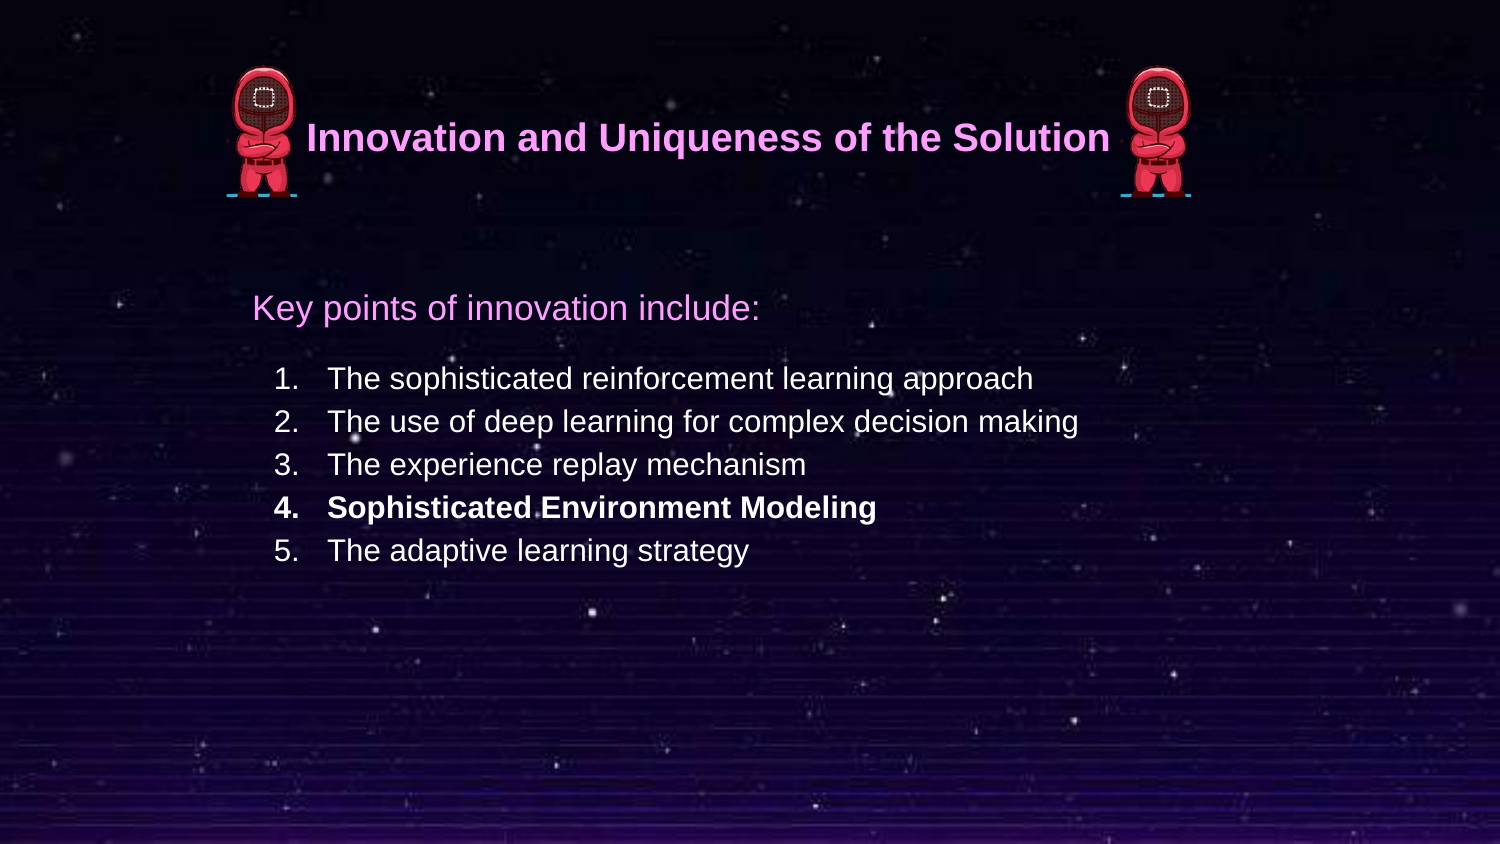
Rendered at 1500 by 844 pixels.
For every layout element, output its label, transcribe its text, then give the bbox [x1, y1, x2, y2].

text_box Innovation and Uniqueness of the Solution [291, 89, 1186, 175]
text_box [1120, 60, 1192, 197]
text_box [226, 60, 298, 197]
text_box [0, 0, 1500, 844]
text_box Key points of innovation include: The sophisticated reinforcement learning approach The use of deep learning for complex decision making The experience replay mechanism Sophisticated Environment Modeling The adaptive learning strategy [237, 263, 1175, 583]
